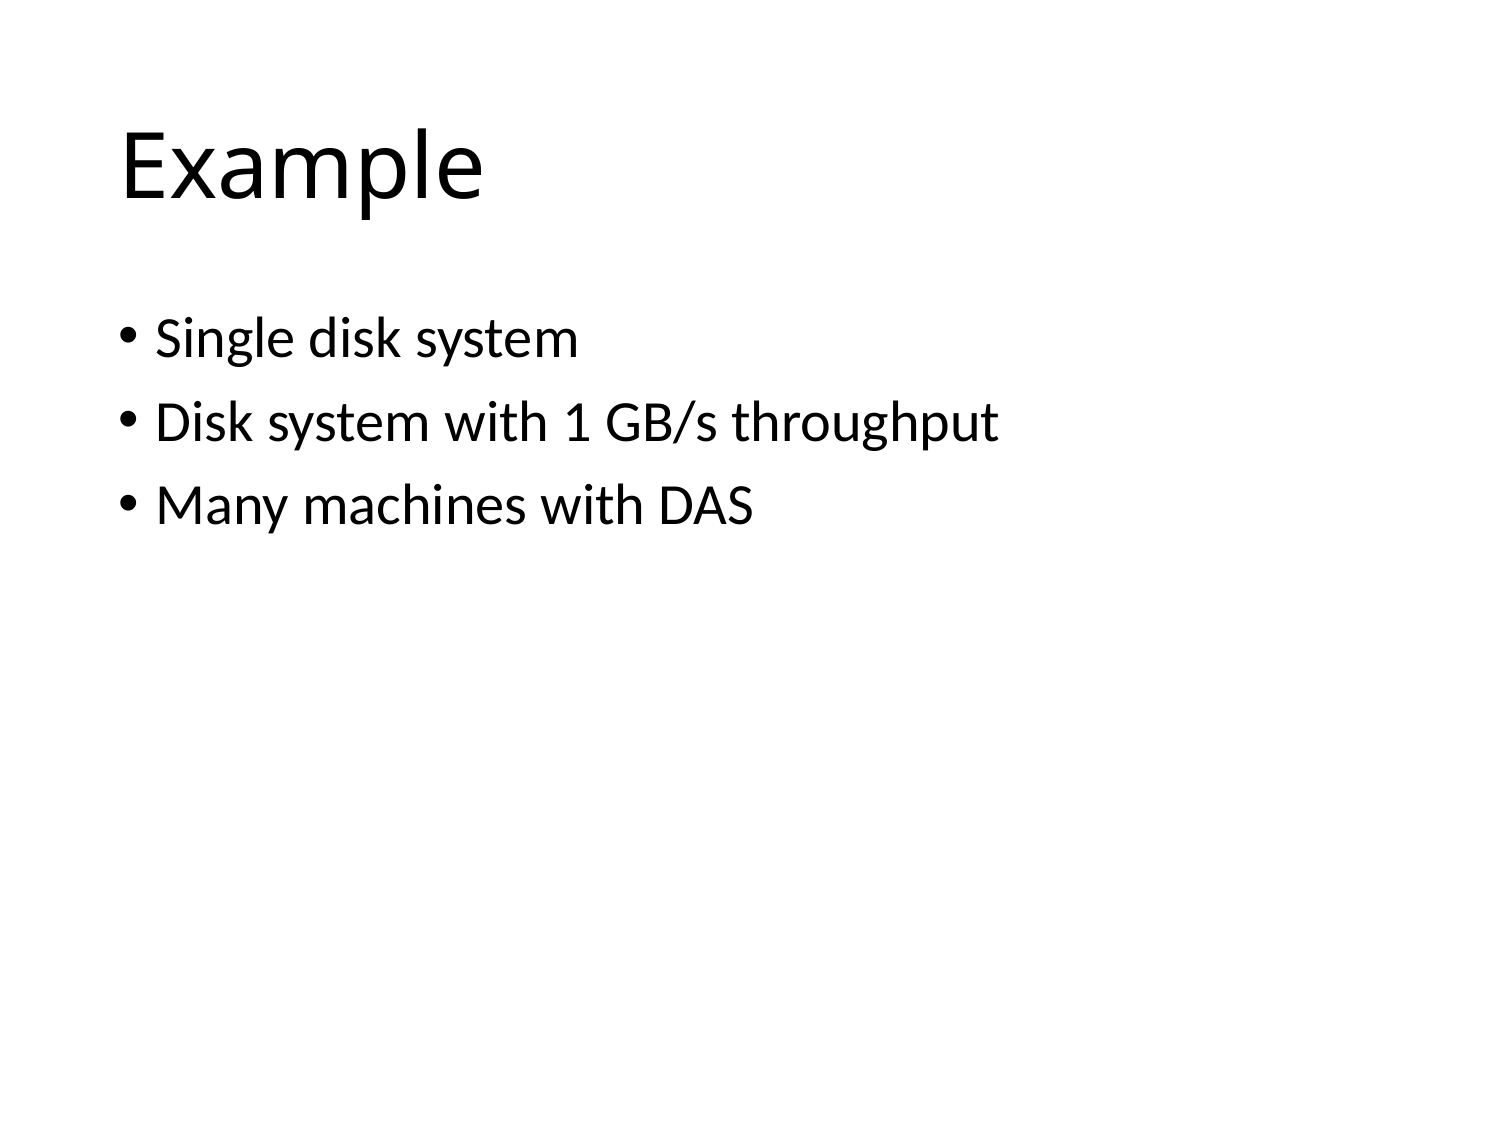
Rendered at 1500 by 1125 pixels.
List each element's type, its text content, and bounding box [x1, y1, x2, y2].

list Single disk system Disk system with 1 GB/s throughput Many machines with DAS [103, 299, 1397, 1014]
title Example [103, 59, 1397, 278]
